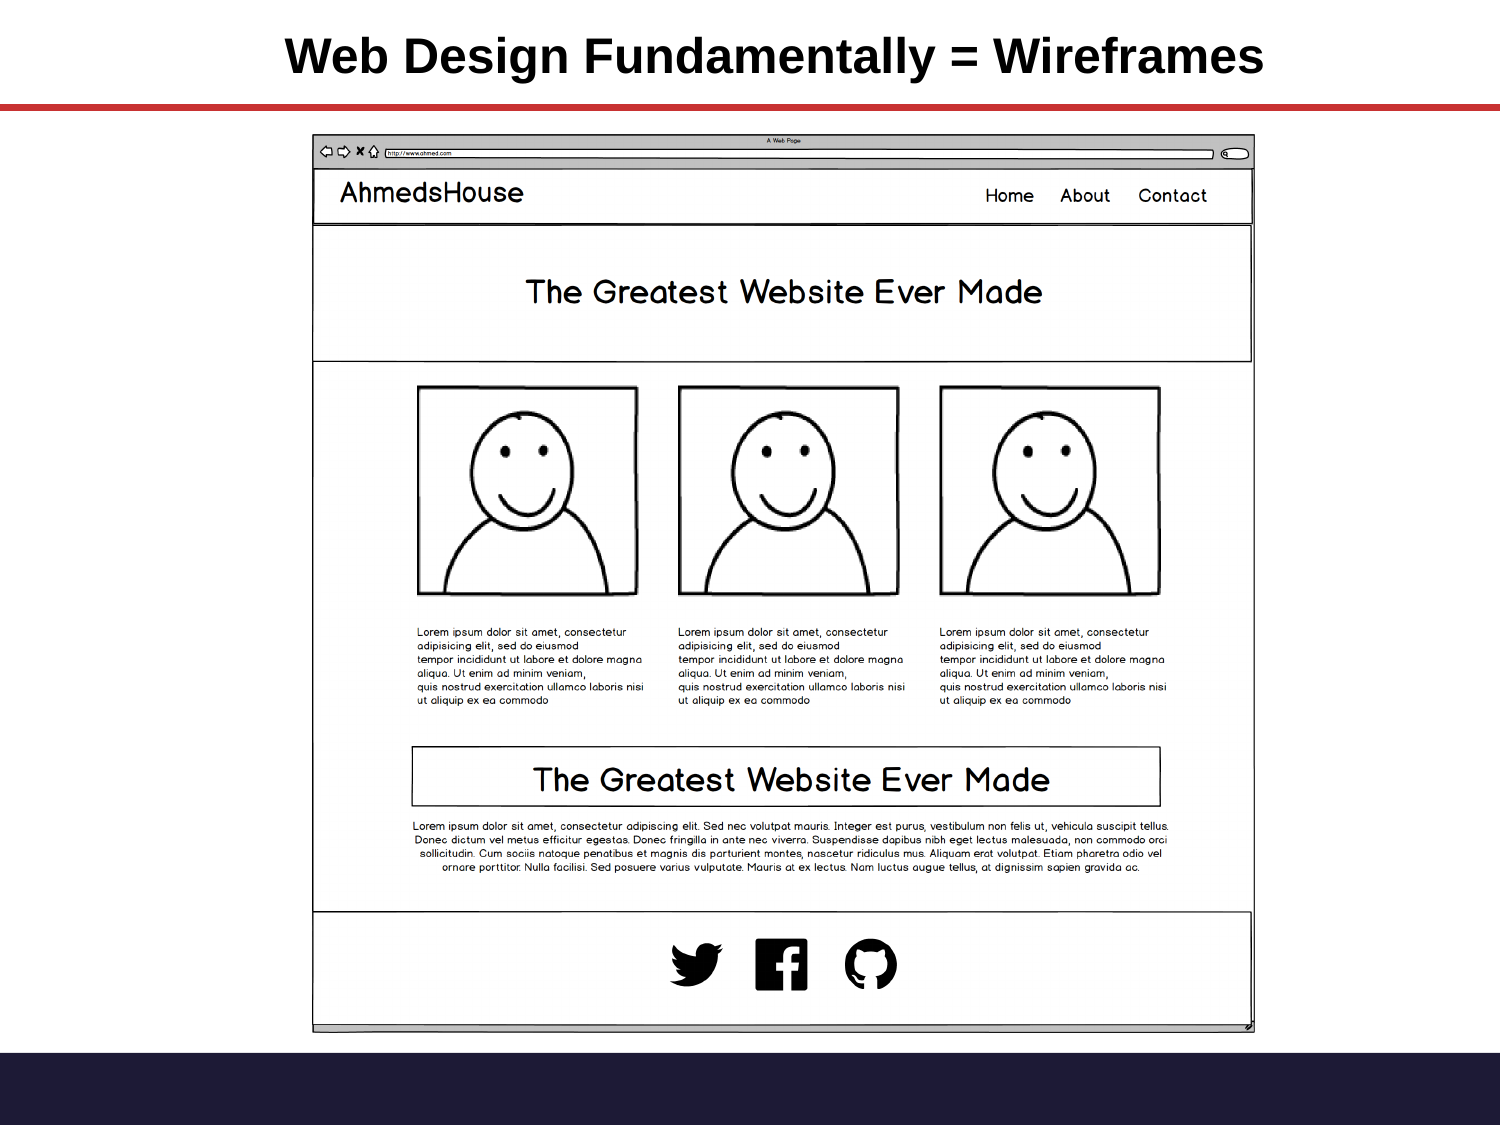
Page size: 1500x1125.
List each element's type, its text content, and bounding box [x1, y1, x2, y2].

text_box Web Design Fundamentally = Wireframes [50, 16, 1500, 91]
picture [312, 134, 1256, 1034]
